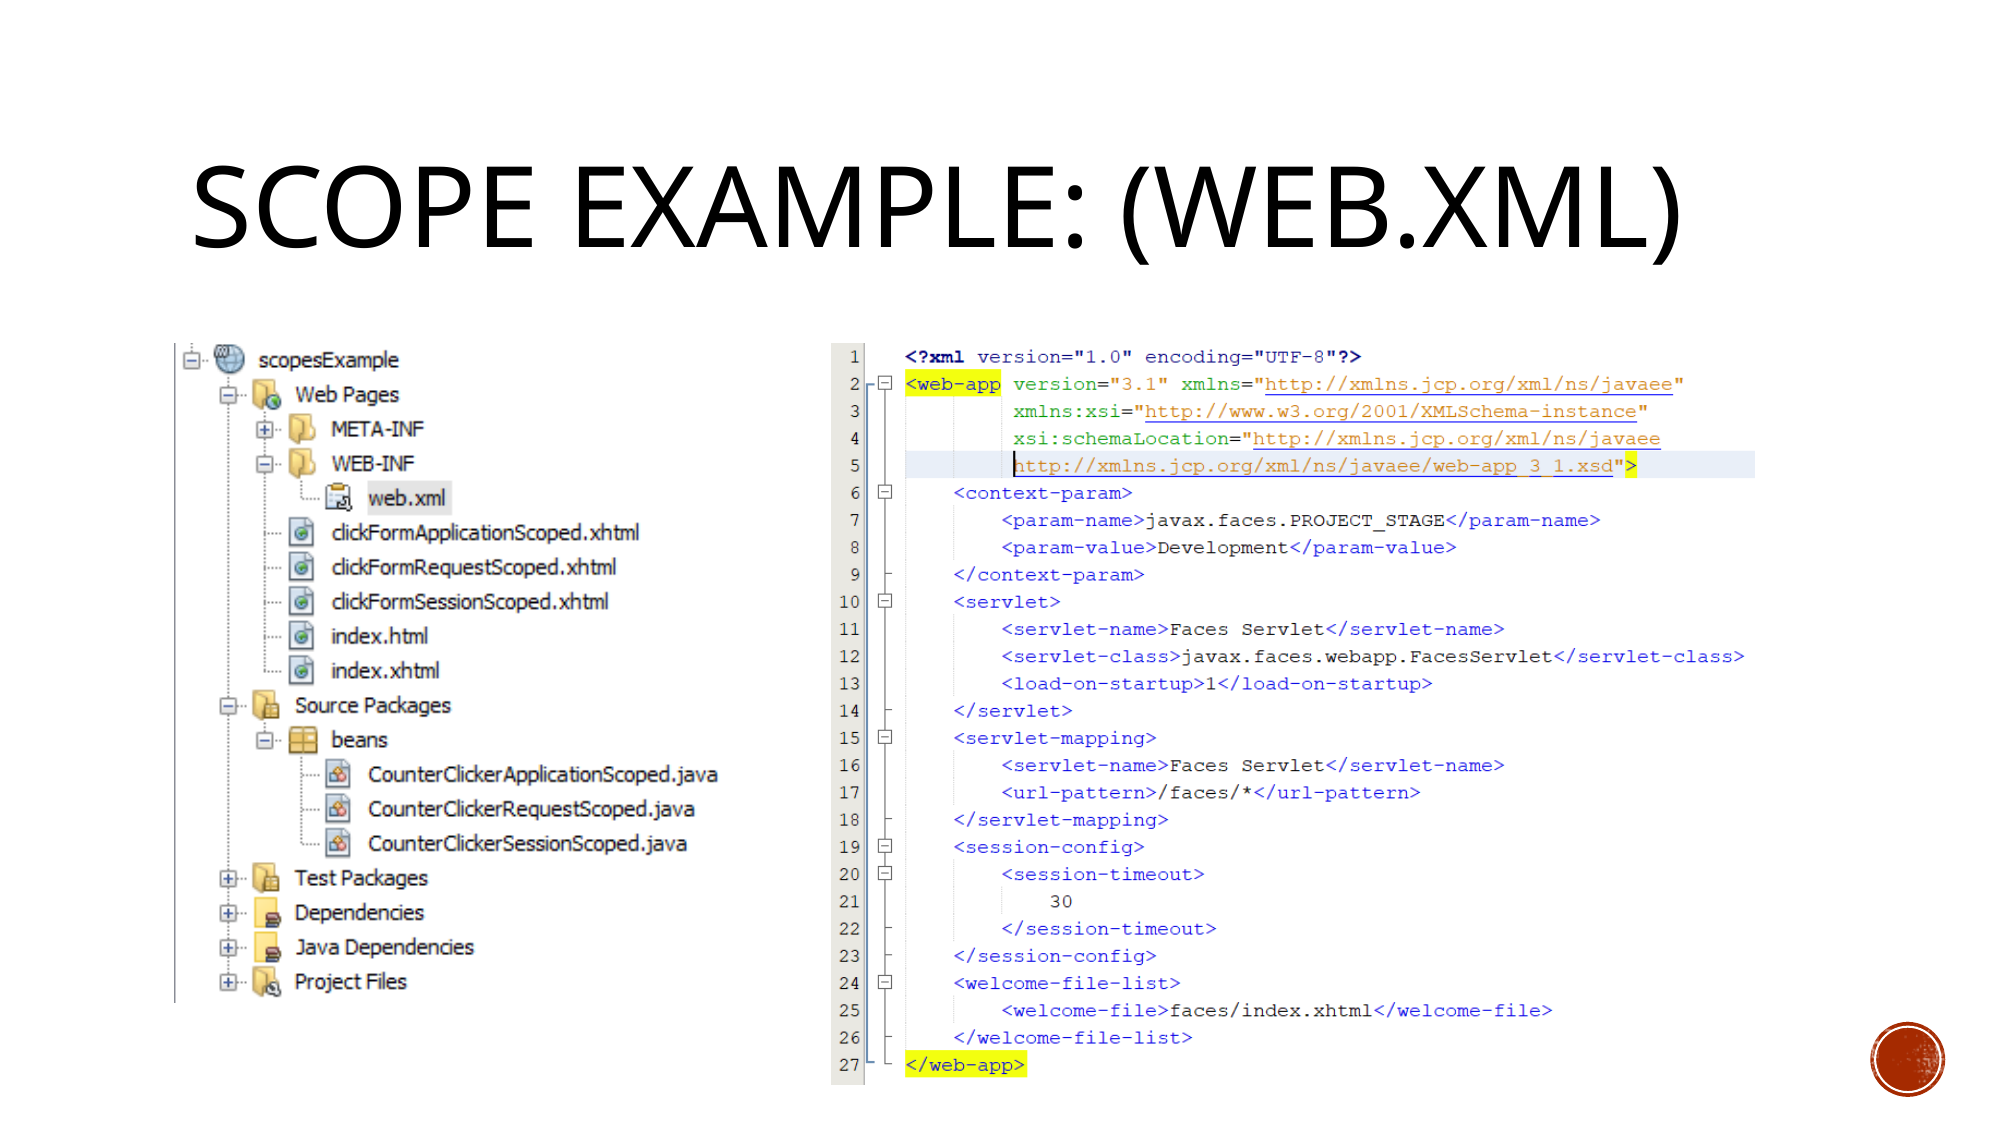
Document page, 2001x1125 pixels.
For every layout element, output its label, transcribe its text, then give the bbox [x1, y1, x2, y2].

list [835, 345, 1752, 1084]
title Scope Example: (web.xml) [175, 79, 1826, 344]
picture [177, 345, 731, 1001]
